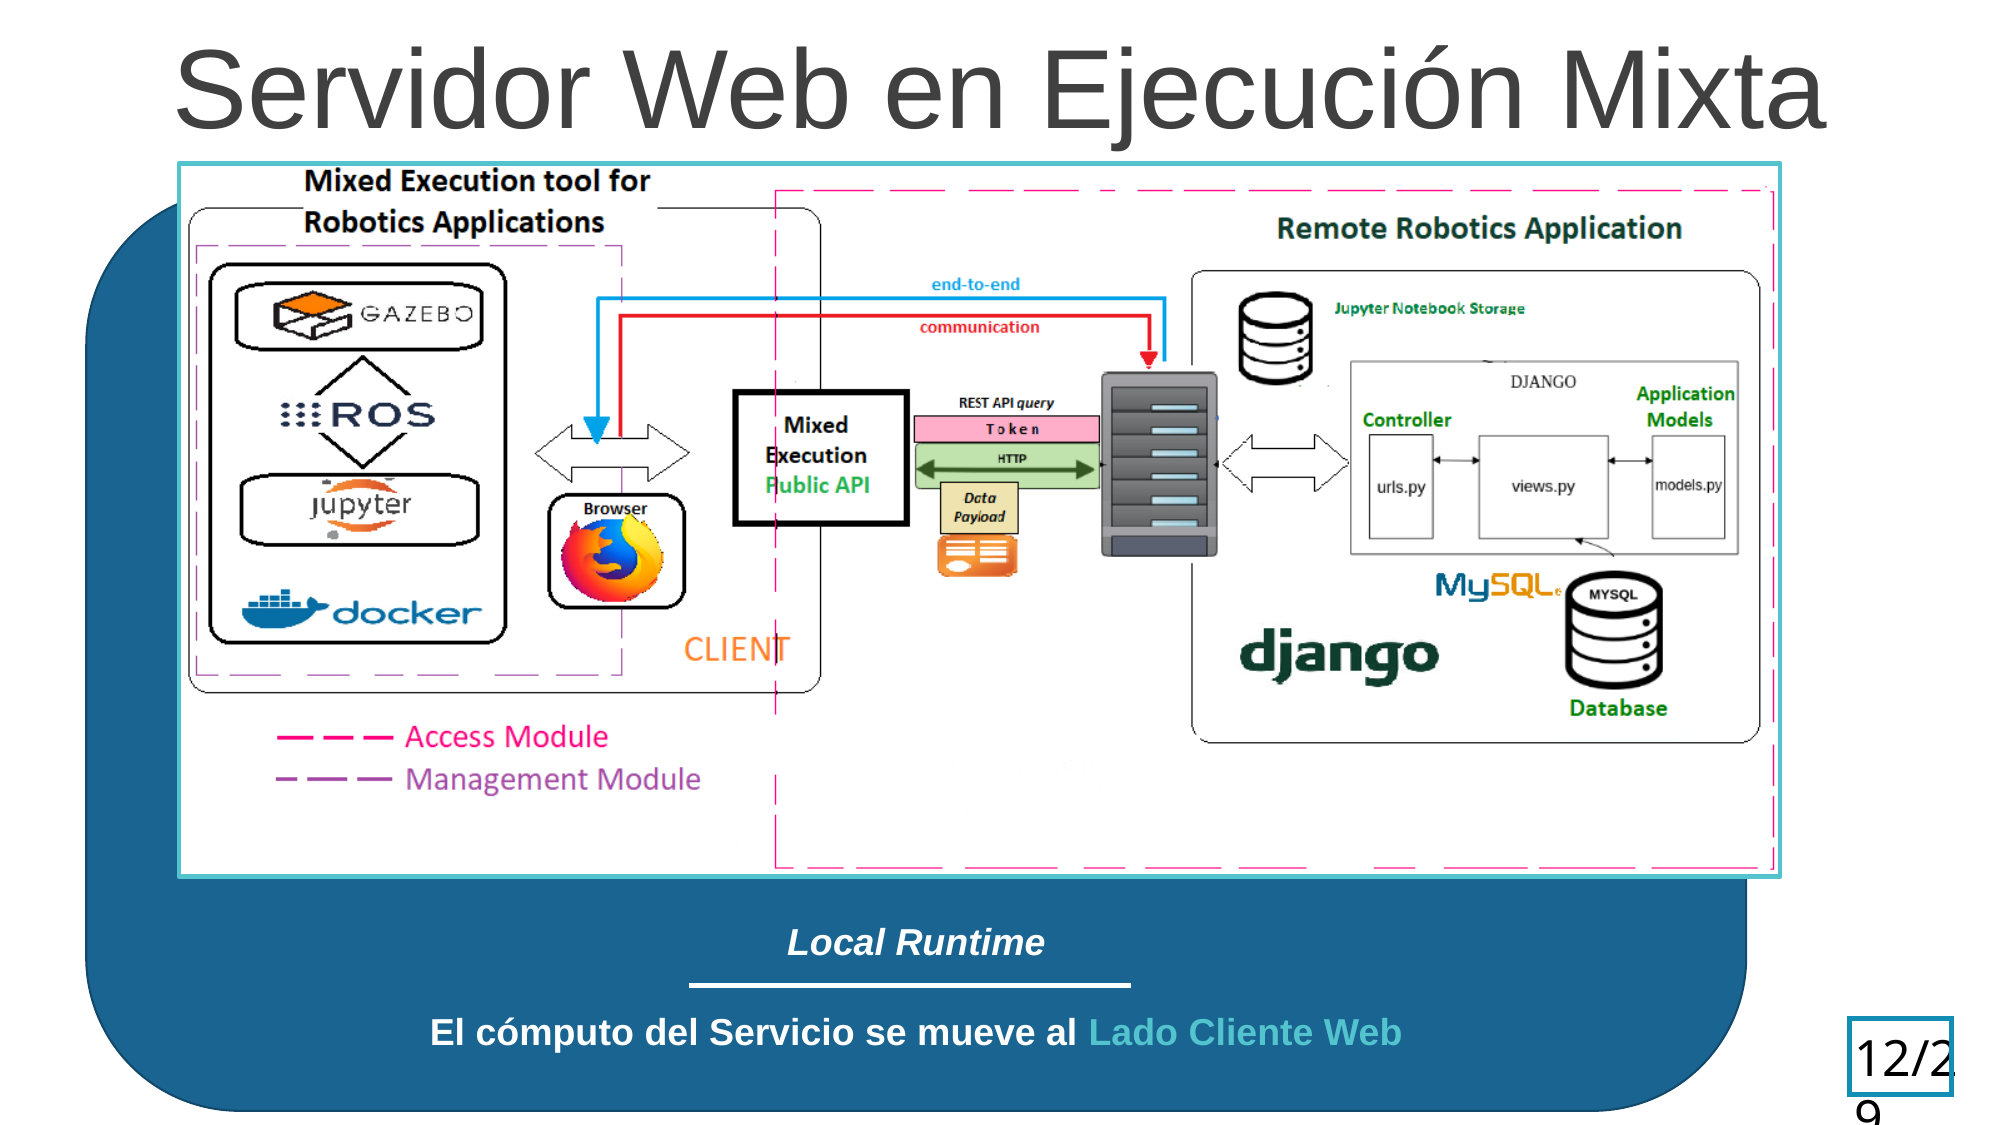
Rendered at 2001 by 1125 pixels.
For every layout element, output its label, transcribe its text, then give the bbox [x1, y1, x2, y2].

text_box 12/29 [1839, 1018, 1974, 1125]
text_box [85, 203, 1748, 1000]
text_box El cómputo del Servicio se mueve al Lado Cliente Web [86, 1000, 1747, 1061]
picture [181, 165, 1778, 875]
text_box [1849, 1018, 1952, 1095]
list Servidor Web en Ejecución Mixta [0, 38, 2000, 130]
text_box [125, 1061, 1708, 1112]
text_box Local Runtime [86, 910, 1747, 971]
